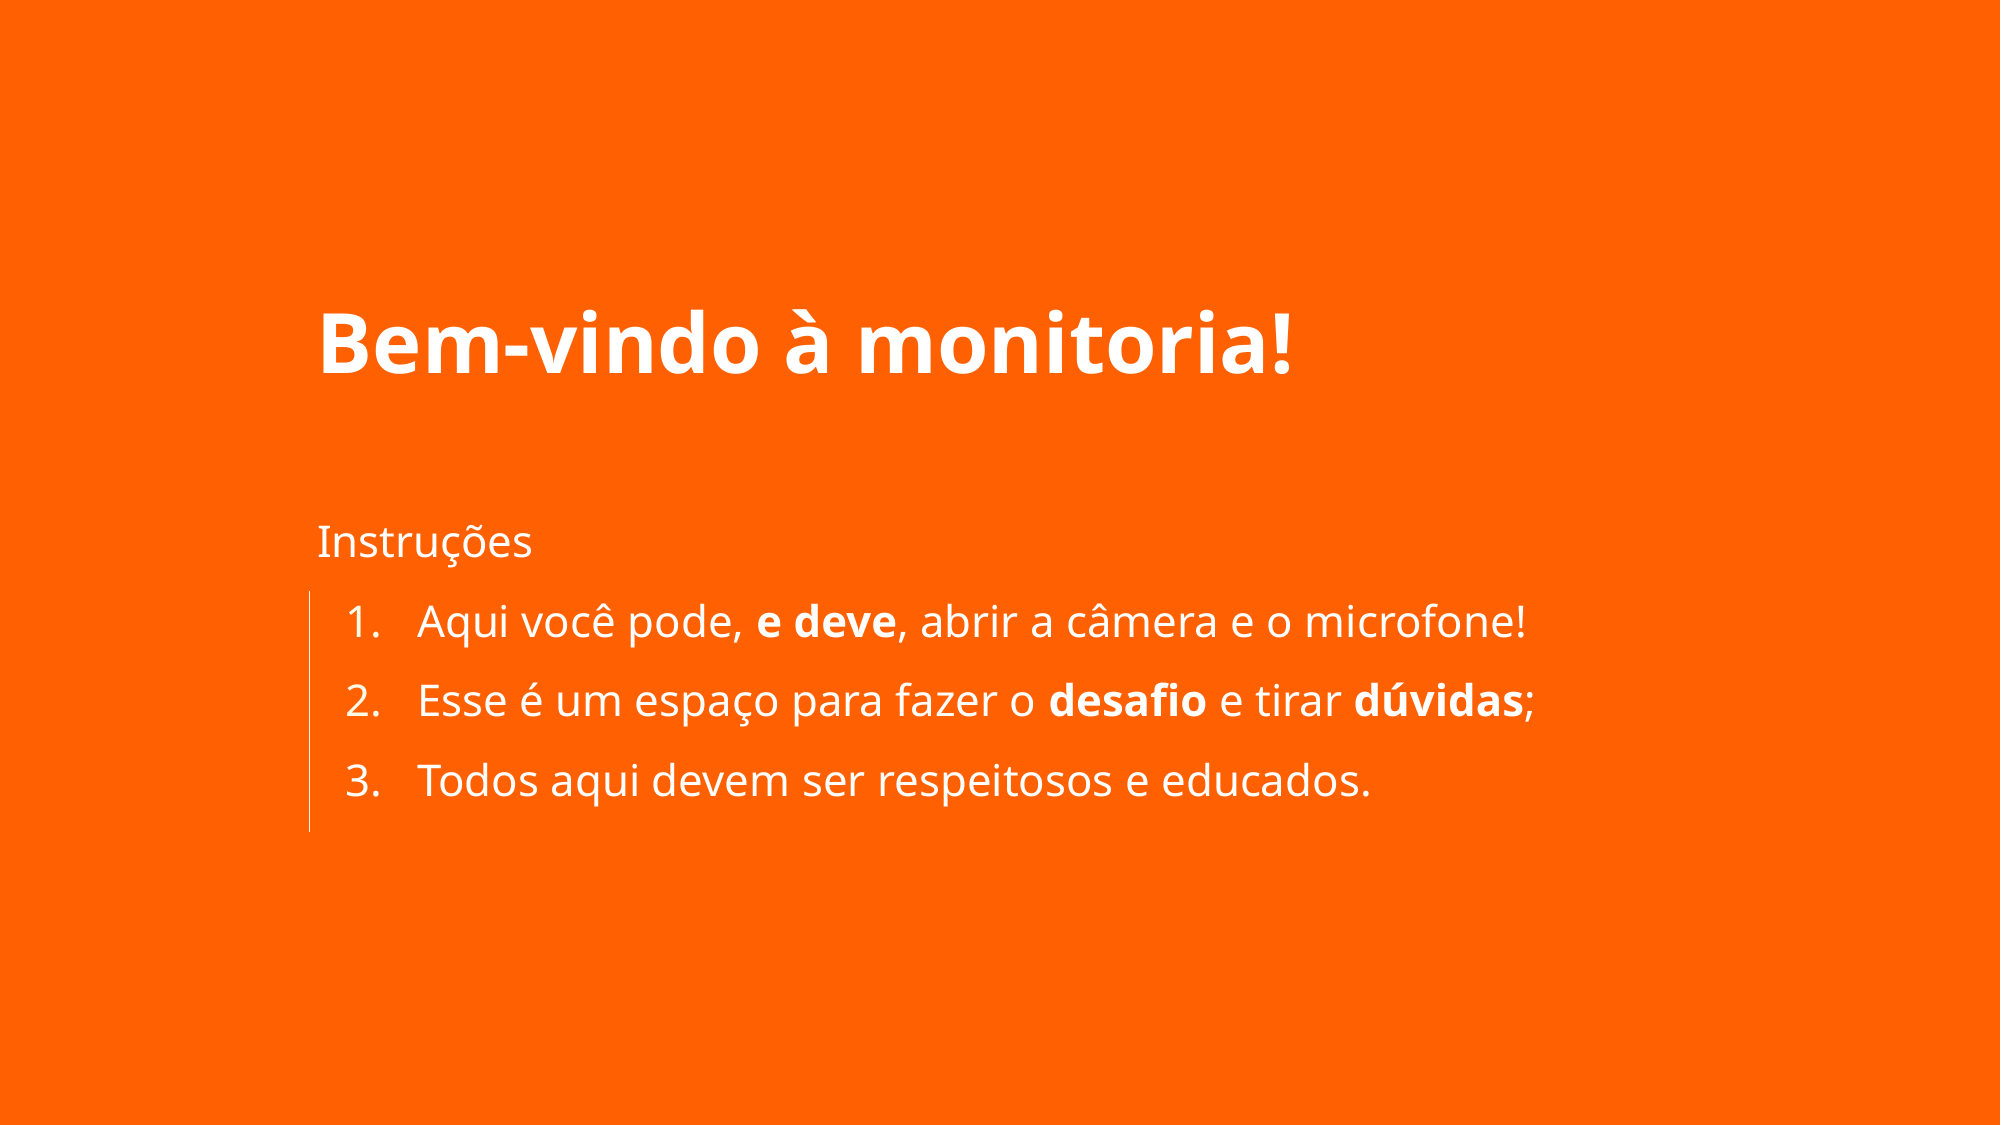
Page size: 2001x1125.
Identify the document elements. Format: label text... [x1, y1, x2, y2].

text_box Instruções Aqui você pode, e deve, abrir a câmera e o microfone! Esse é um espaço para fazer o desafio e tirar dúvidas; Todos aqui devem ser respeitosos e educados. [297, 493, 1590, 826]
text_box Bem-vindo à monitoria! [296, 270, 1349, 413]
